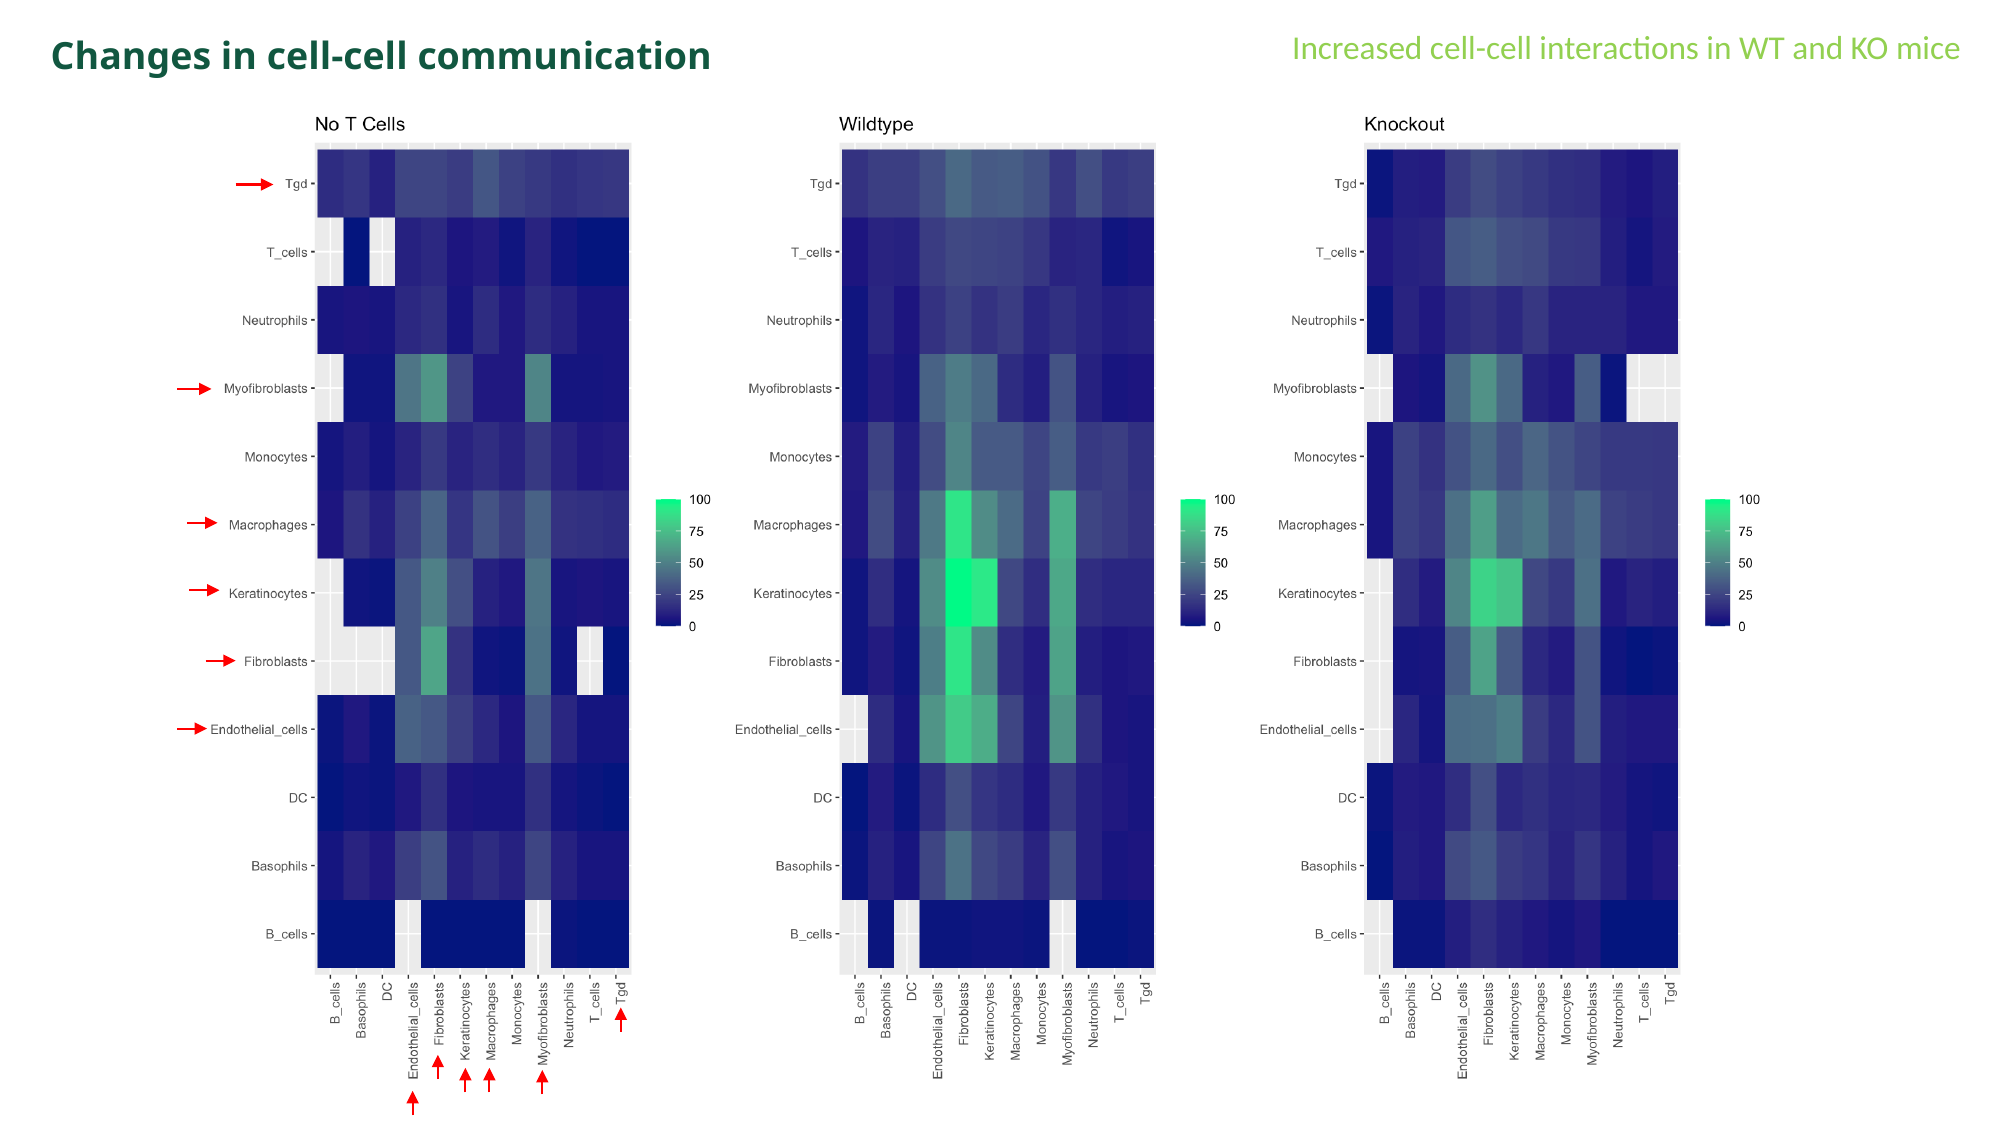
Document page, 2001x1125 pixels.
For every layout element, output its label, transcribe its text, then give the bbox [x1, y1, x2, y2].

text_box Increased cell-cell interactions in WT and KO mice [1277, 18, 2000, 74]
text_box Changes in cell-cell communication [35, 25, 1049, 85]
picture [194, 100, 1784, 1093]
